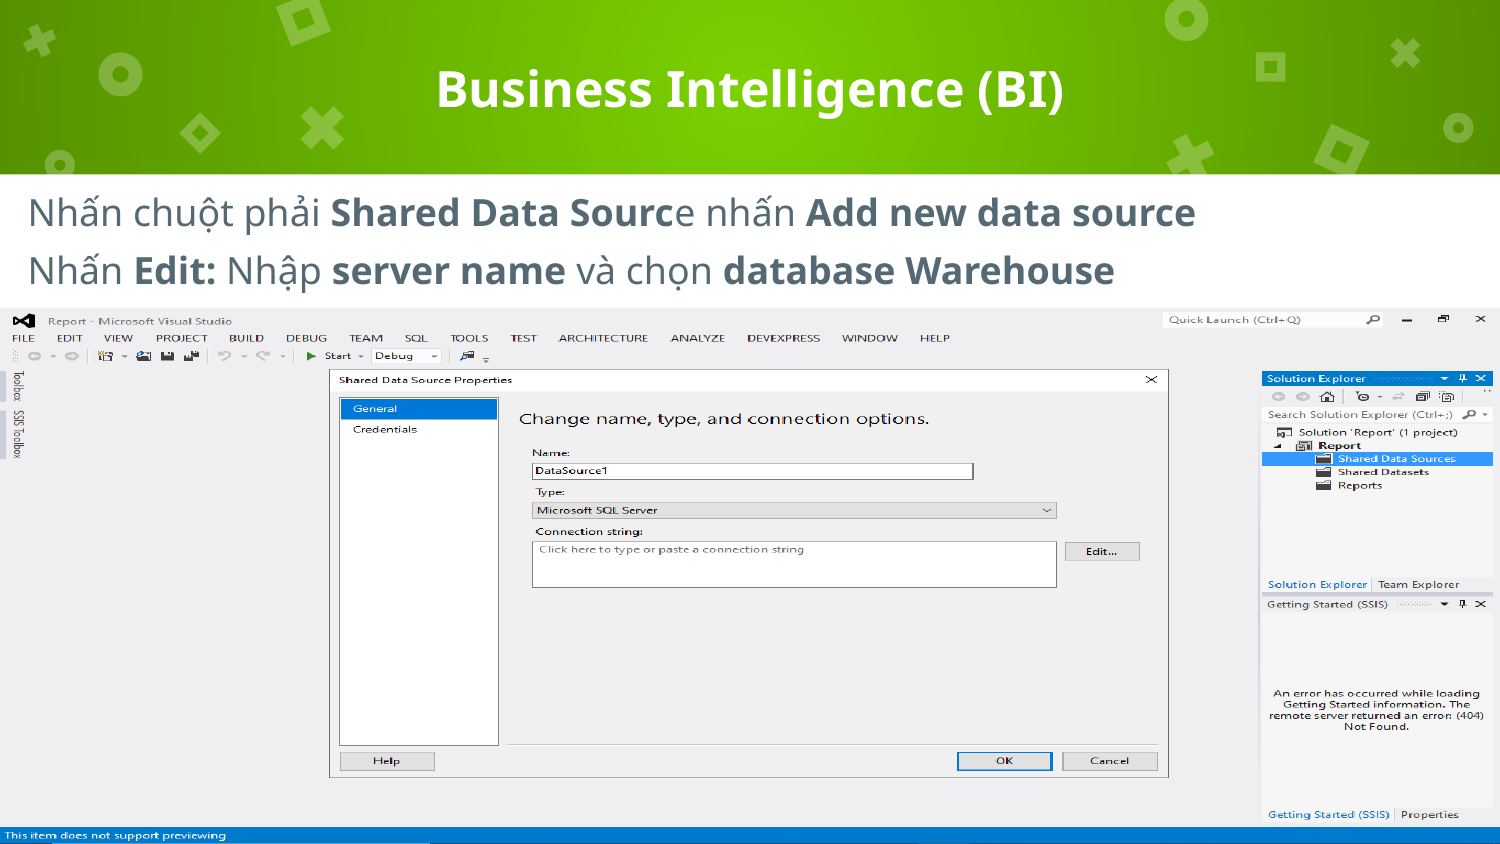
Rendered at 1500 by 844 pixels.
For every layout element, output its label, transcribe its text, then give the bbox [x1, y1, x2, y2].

picture [0, 308, 1500, 844]
list Nhấn chuột phải Shared Data Source nhấn Add new data source Nhấn Edit: Nhập server name và chọn database Warehouse [0, 174, 1500, 307]
title Business Intelligence (BI) [75, 0, 1425, 174]
